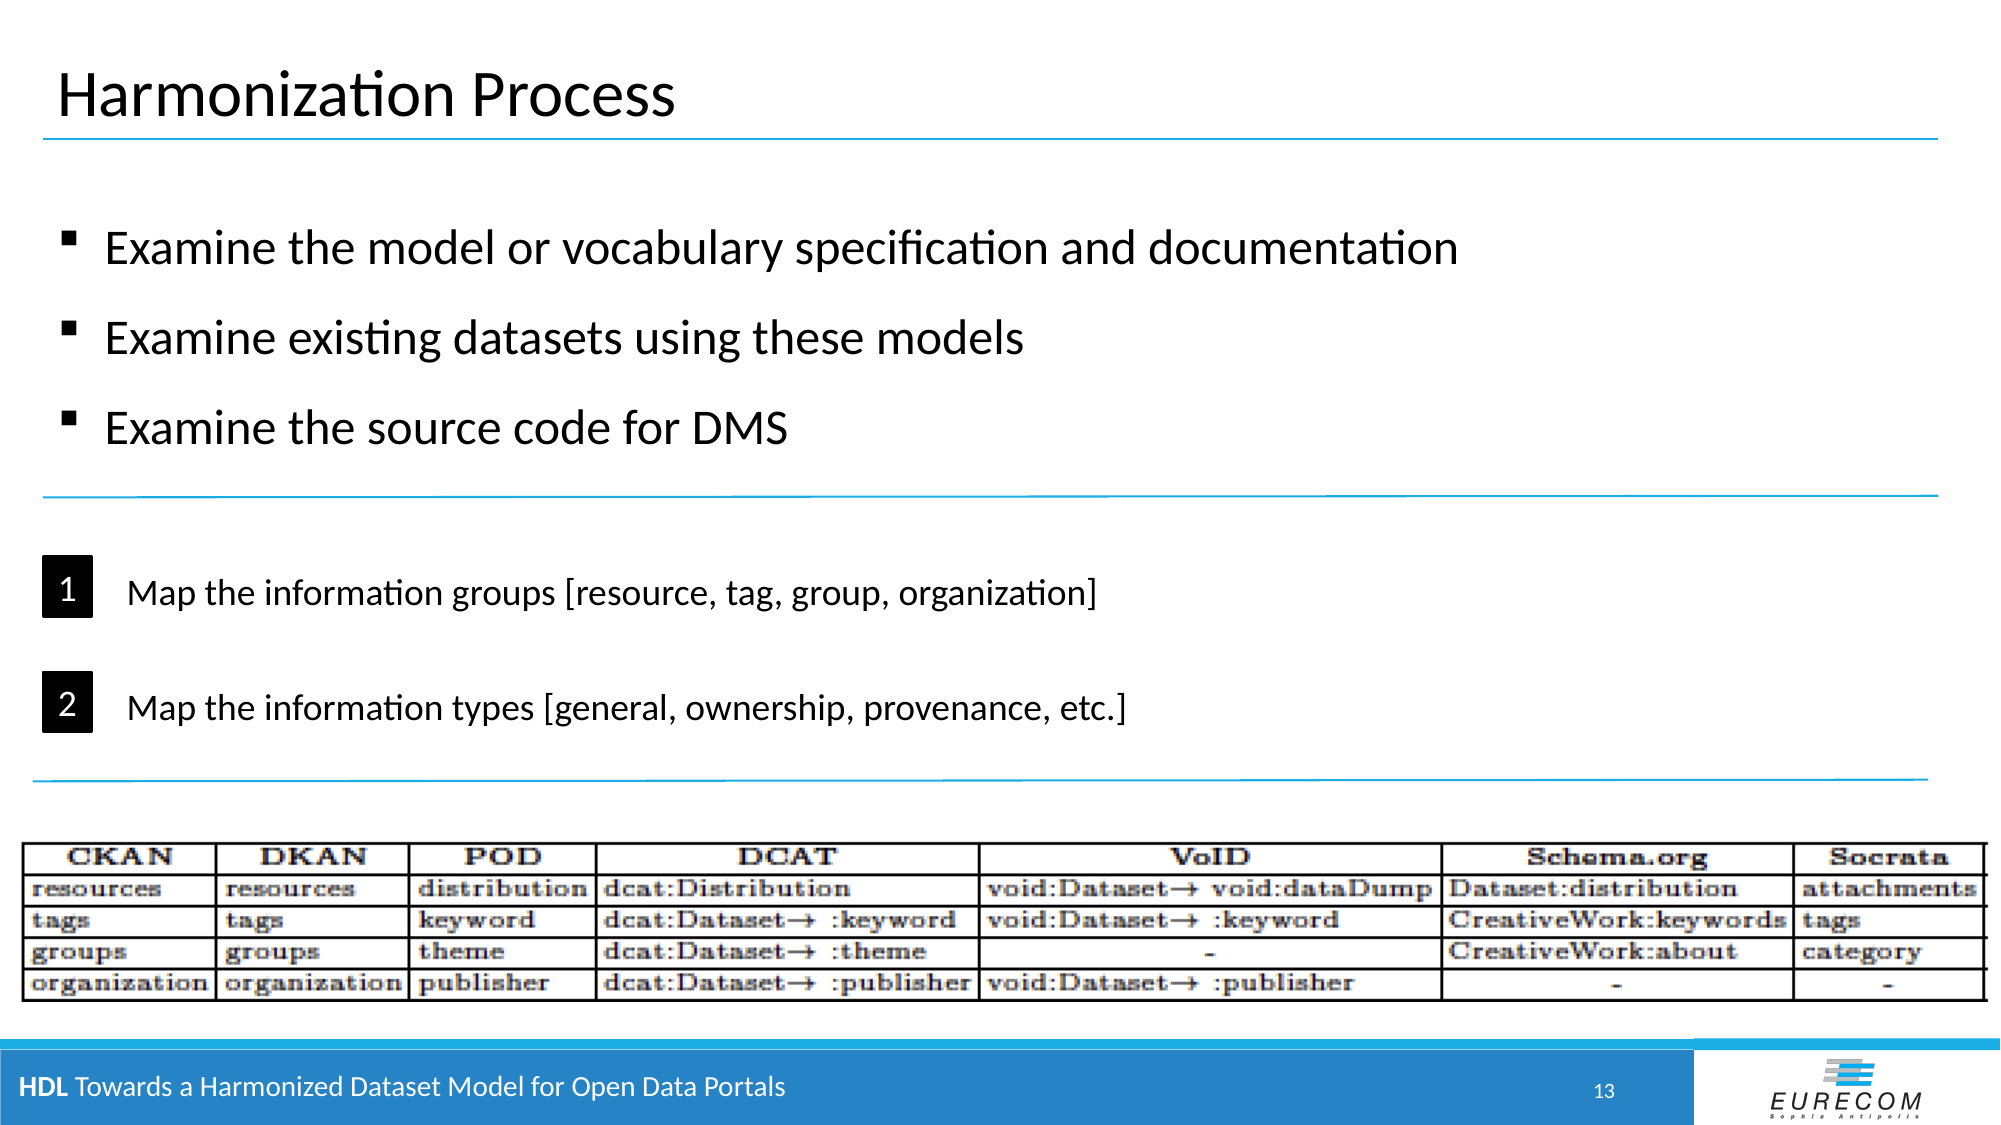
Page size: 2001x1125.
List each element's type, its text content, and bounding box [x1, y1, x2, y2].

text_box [0, 1036, 2000, 1125]
picture [2, 827, 1991, 1002]
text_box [32, 495, 1939, 782]
text_box Examine the model or vocabulary specification and documentation Examine existing datasets using these models Examine the source code for DMS [42, 176, 1939, 462]
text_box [42, 42, 1939, 140]
